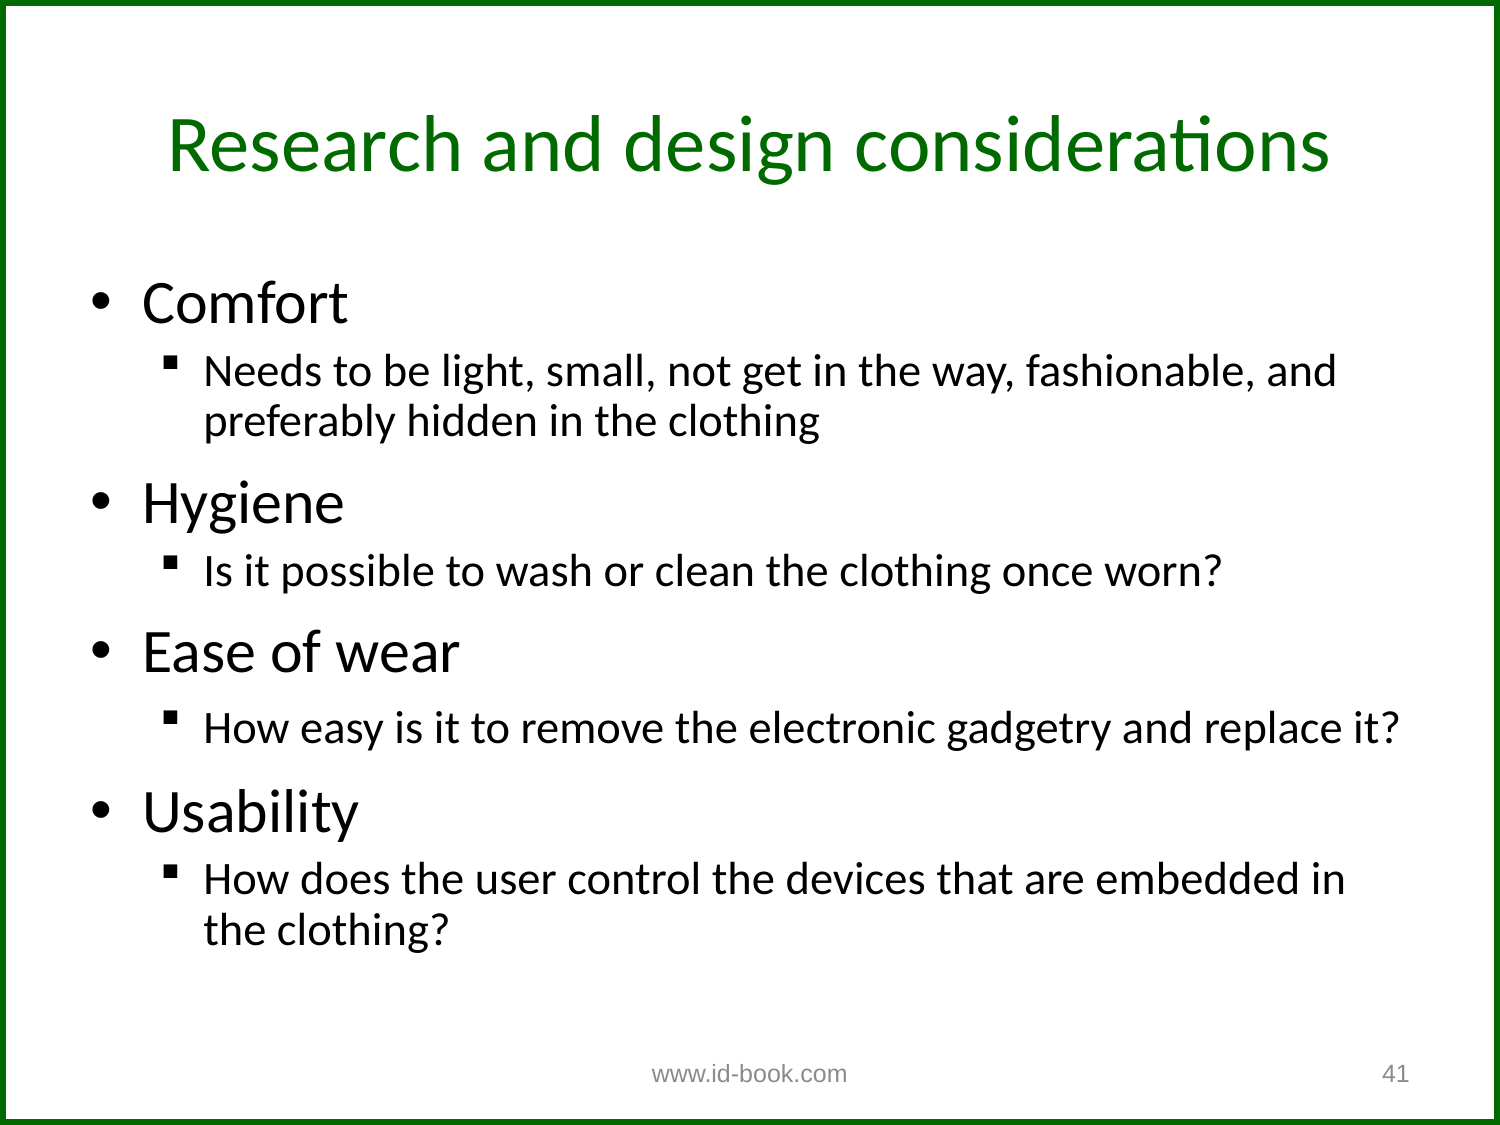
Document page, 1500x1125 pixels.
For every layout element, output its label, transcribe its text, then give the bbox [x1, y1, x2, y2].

list Comfort Needs to be light, small, not get in the way, fashionable, and preferably hidden in the clothing Hygiene Is it possible to wash or clean the clothing once worn? Ease of wear How easy is it to remove the electronic gadgetry and replace it? Usability How does the user control the devices that are embedded in the clothing? [75, 262, 1425, 1005]
slide_number 41 [1074, 1042, 1425, 1103]
footer www.id-book.com [512, 1042, 988, 1103]
title Research and design considerations [75, 45, 1425, 233]
